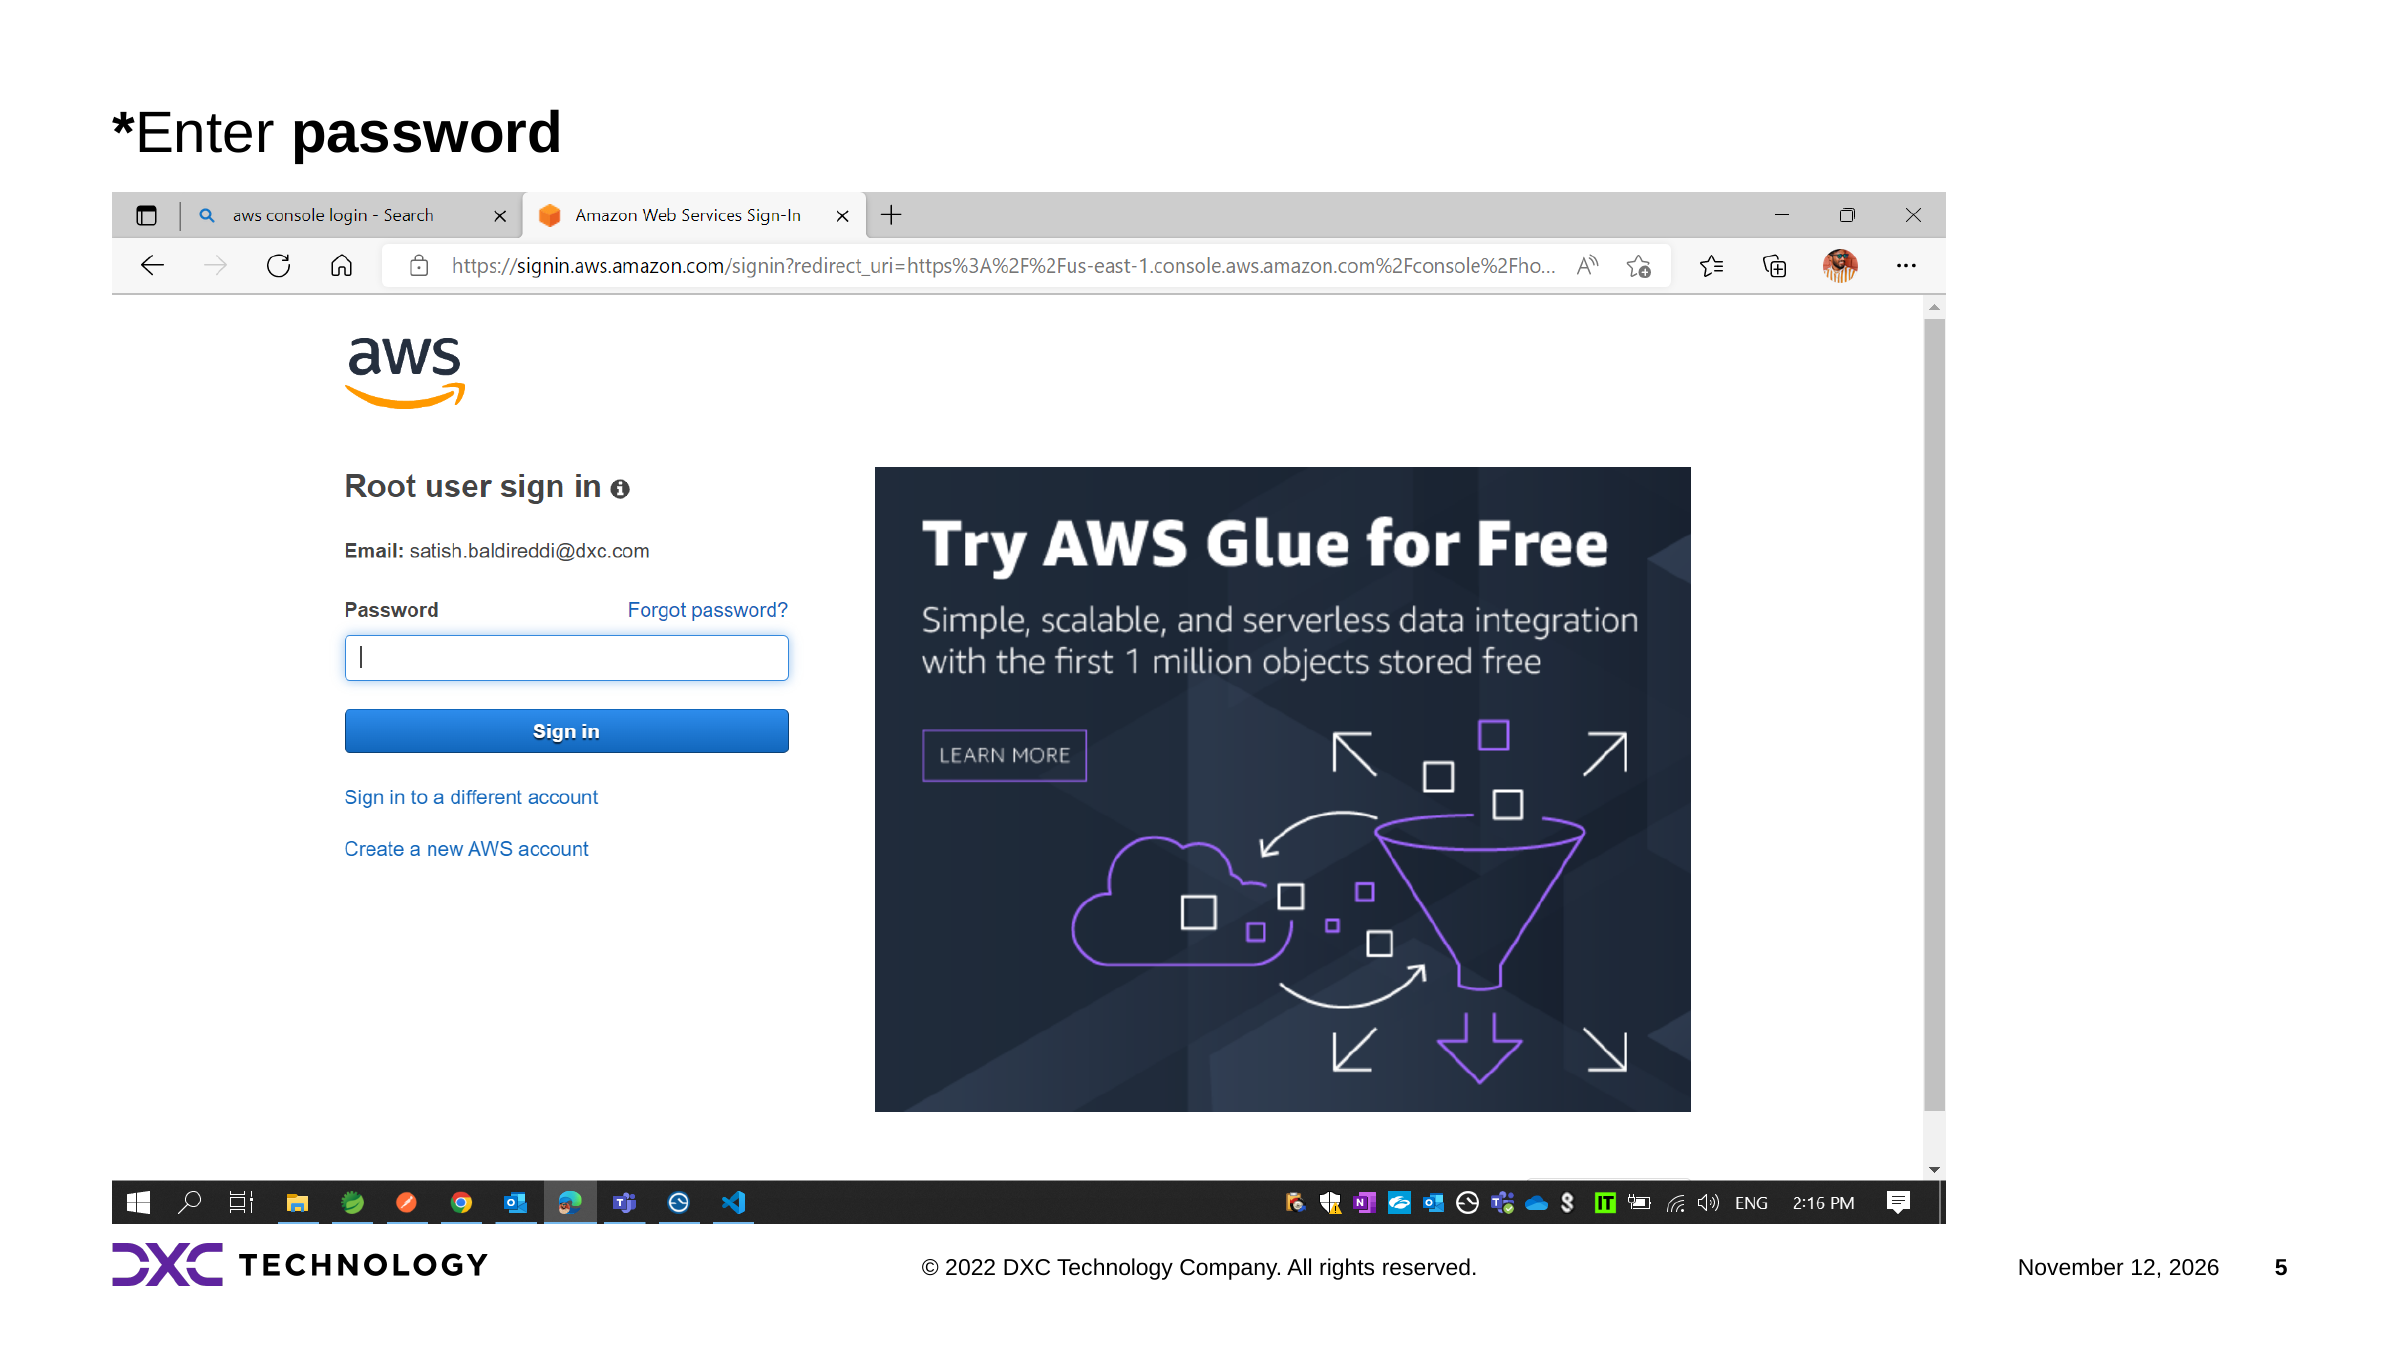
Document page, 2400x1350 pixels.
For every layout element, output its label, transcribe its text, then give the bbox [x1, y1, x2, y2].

picture [112, 192, 1946, 1224]
picture [112, 1243, 488, 1286]
title *Enter password [112, 104, 2288, 338]
